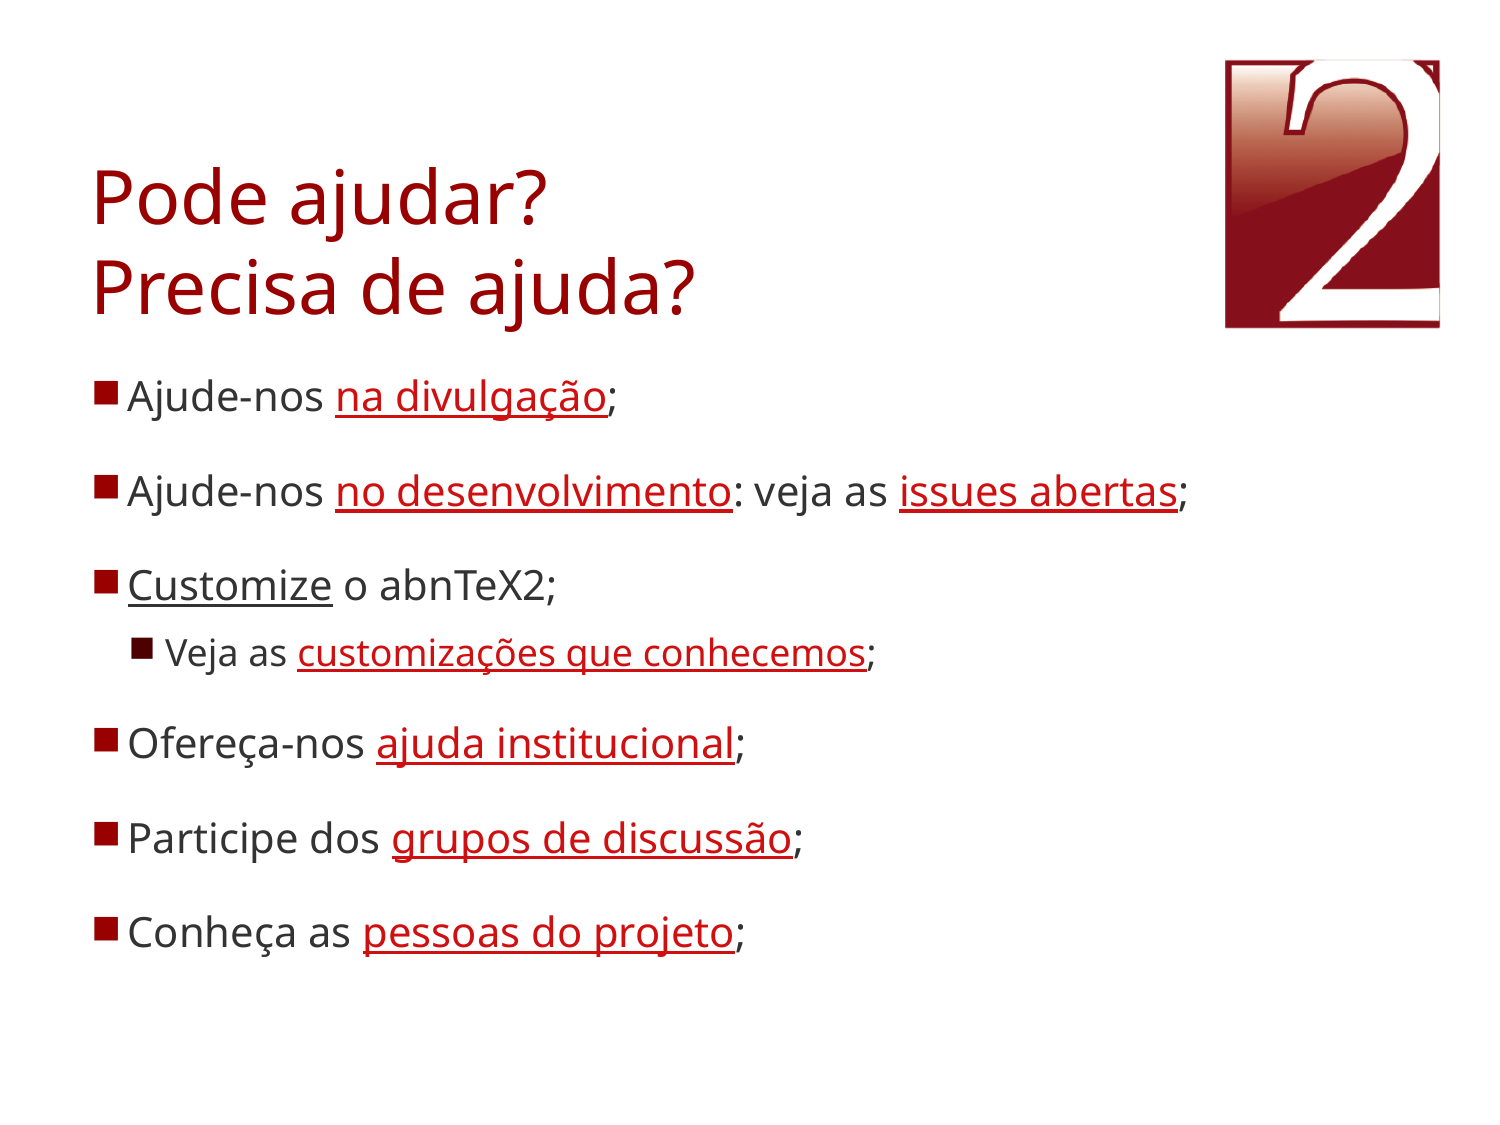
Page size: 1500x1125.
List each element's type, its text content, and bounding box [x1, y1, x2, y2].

picture [1222, 56, 1442, 330]
list Ajude-nos na divulgação; Ajude-nos no desenvolvimento: veja as issues abertas; Customize o abnTeX2; Veja as customizações que conhecemos; Ofereça-nos ajuda institucional; Participe dos grupos de discussão; Conheça as pessoas do projeto; [75, 362, 1429, 1125]
title Pode ajudar? Precisa de ajuda? [75, 149, 1143, 338]
